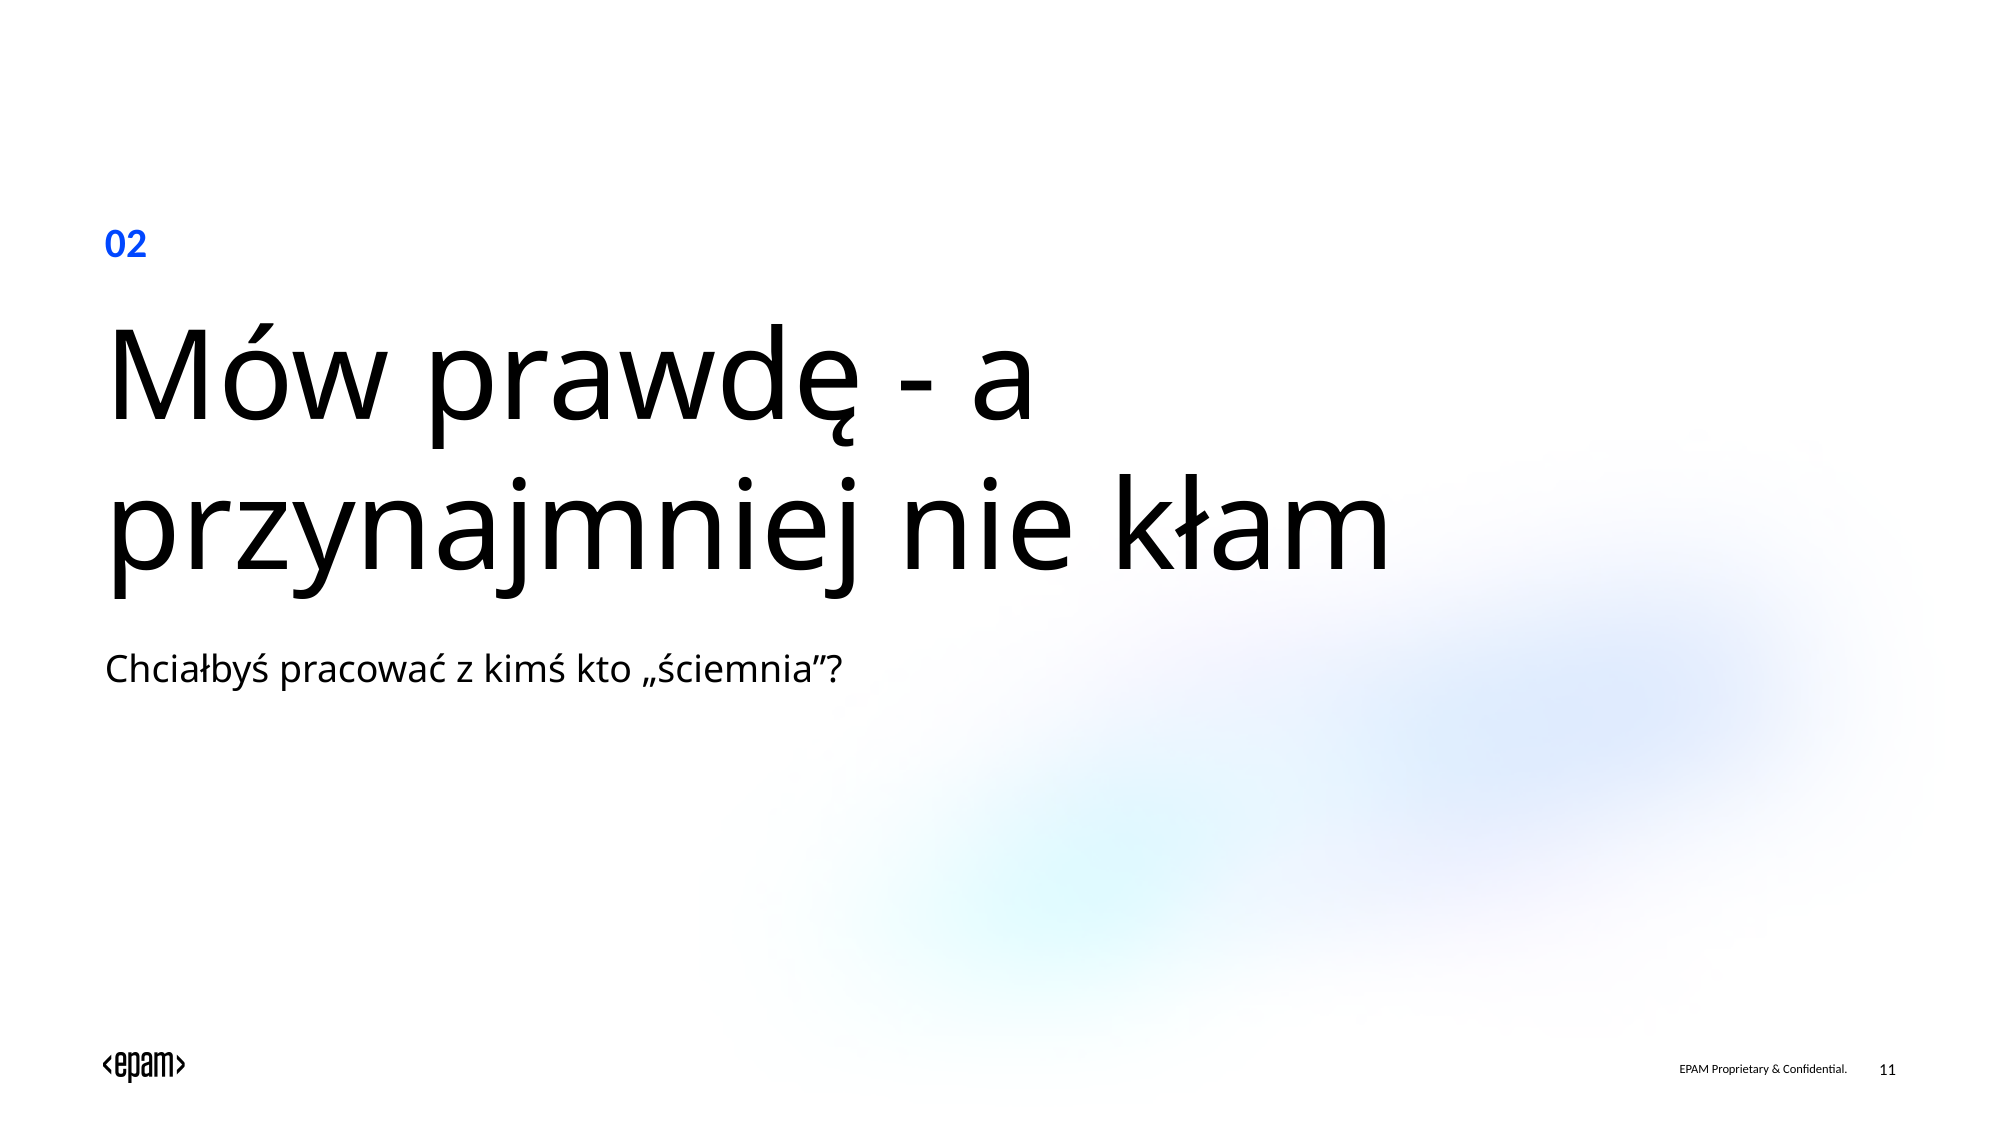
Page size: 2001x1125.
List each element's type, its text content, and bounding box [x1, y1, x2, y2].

text_box 02 [104, 215, 187, 267]
text_box Mów prawdę - a przynajmniej nie kłam [104, 294, 1821, 446]
text_box Chciałbyś pracować z kimś kto „ściemnia”? [104, 645, 857, 691]
picture [0, 0, 2000, 1125]
